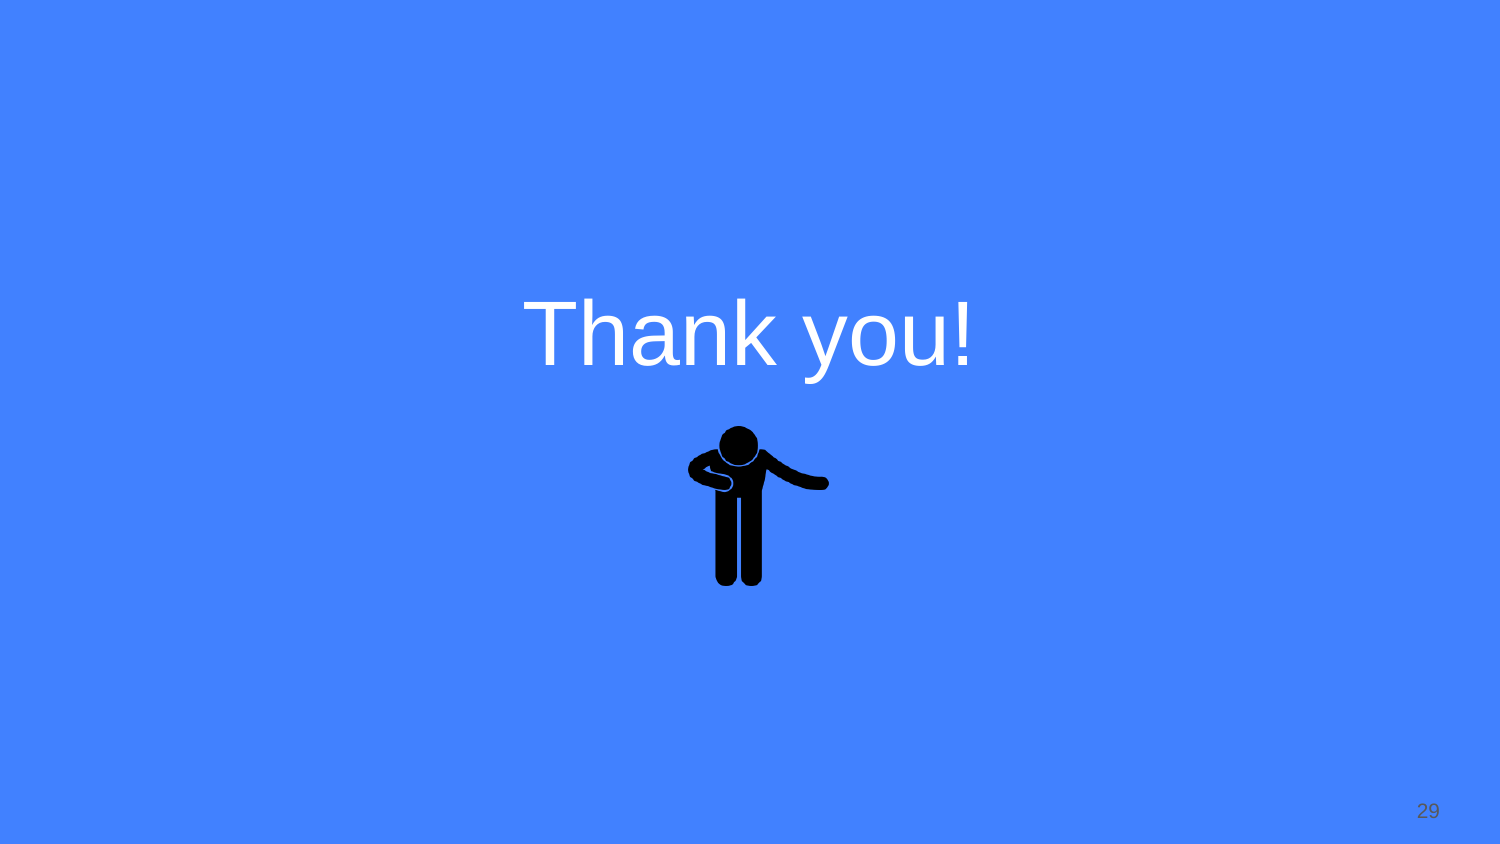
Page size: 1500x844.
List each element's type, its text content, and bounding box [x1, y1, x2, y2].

picture [685, 425, 831, 586]
slide_number ‹#› [1364, 777, 1455, 842]
title Thank you! [0, 258, 1500, 451]
